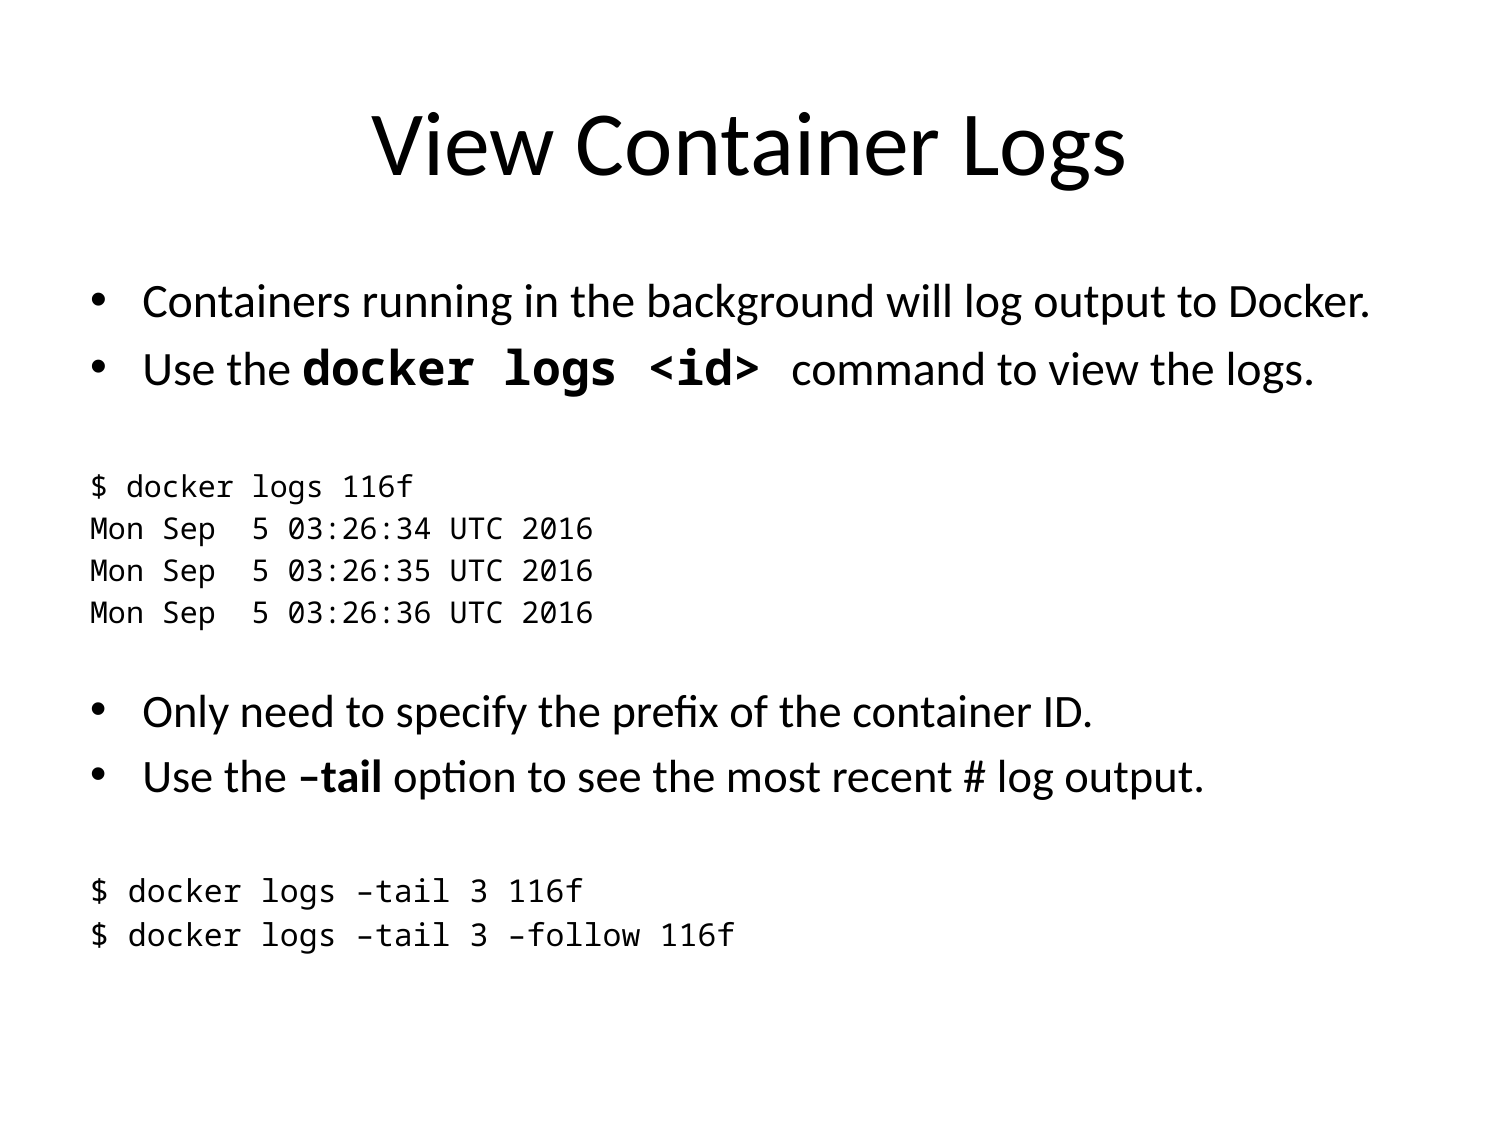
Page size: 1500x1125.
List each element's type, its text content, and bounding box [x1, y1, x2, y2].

list Containers running in the background will log output to Docker. Use the docker logs <id> command to view the logs. $ docker logs 116f Mon Sep 5 03:26:34 UTC 2016 Mon Sep 5 03:26:35 UTC 2016 Mon Sep 5 03:26:36 UTC 2016 Only need to specify the prefix of the container ID. Use the –tail option to see the most recent # log output. $ docker logs –tail 3 116f $ docker logs –tail 3 –follow 116f [75, 262, 1425, 1005]
title View Container Logs [75, 45, 1425, 233]
